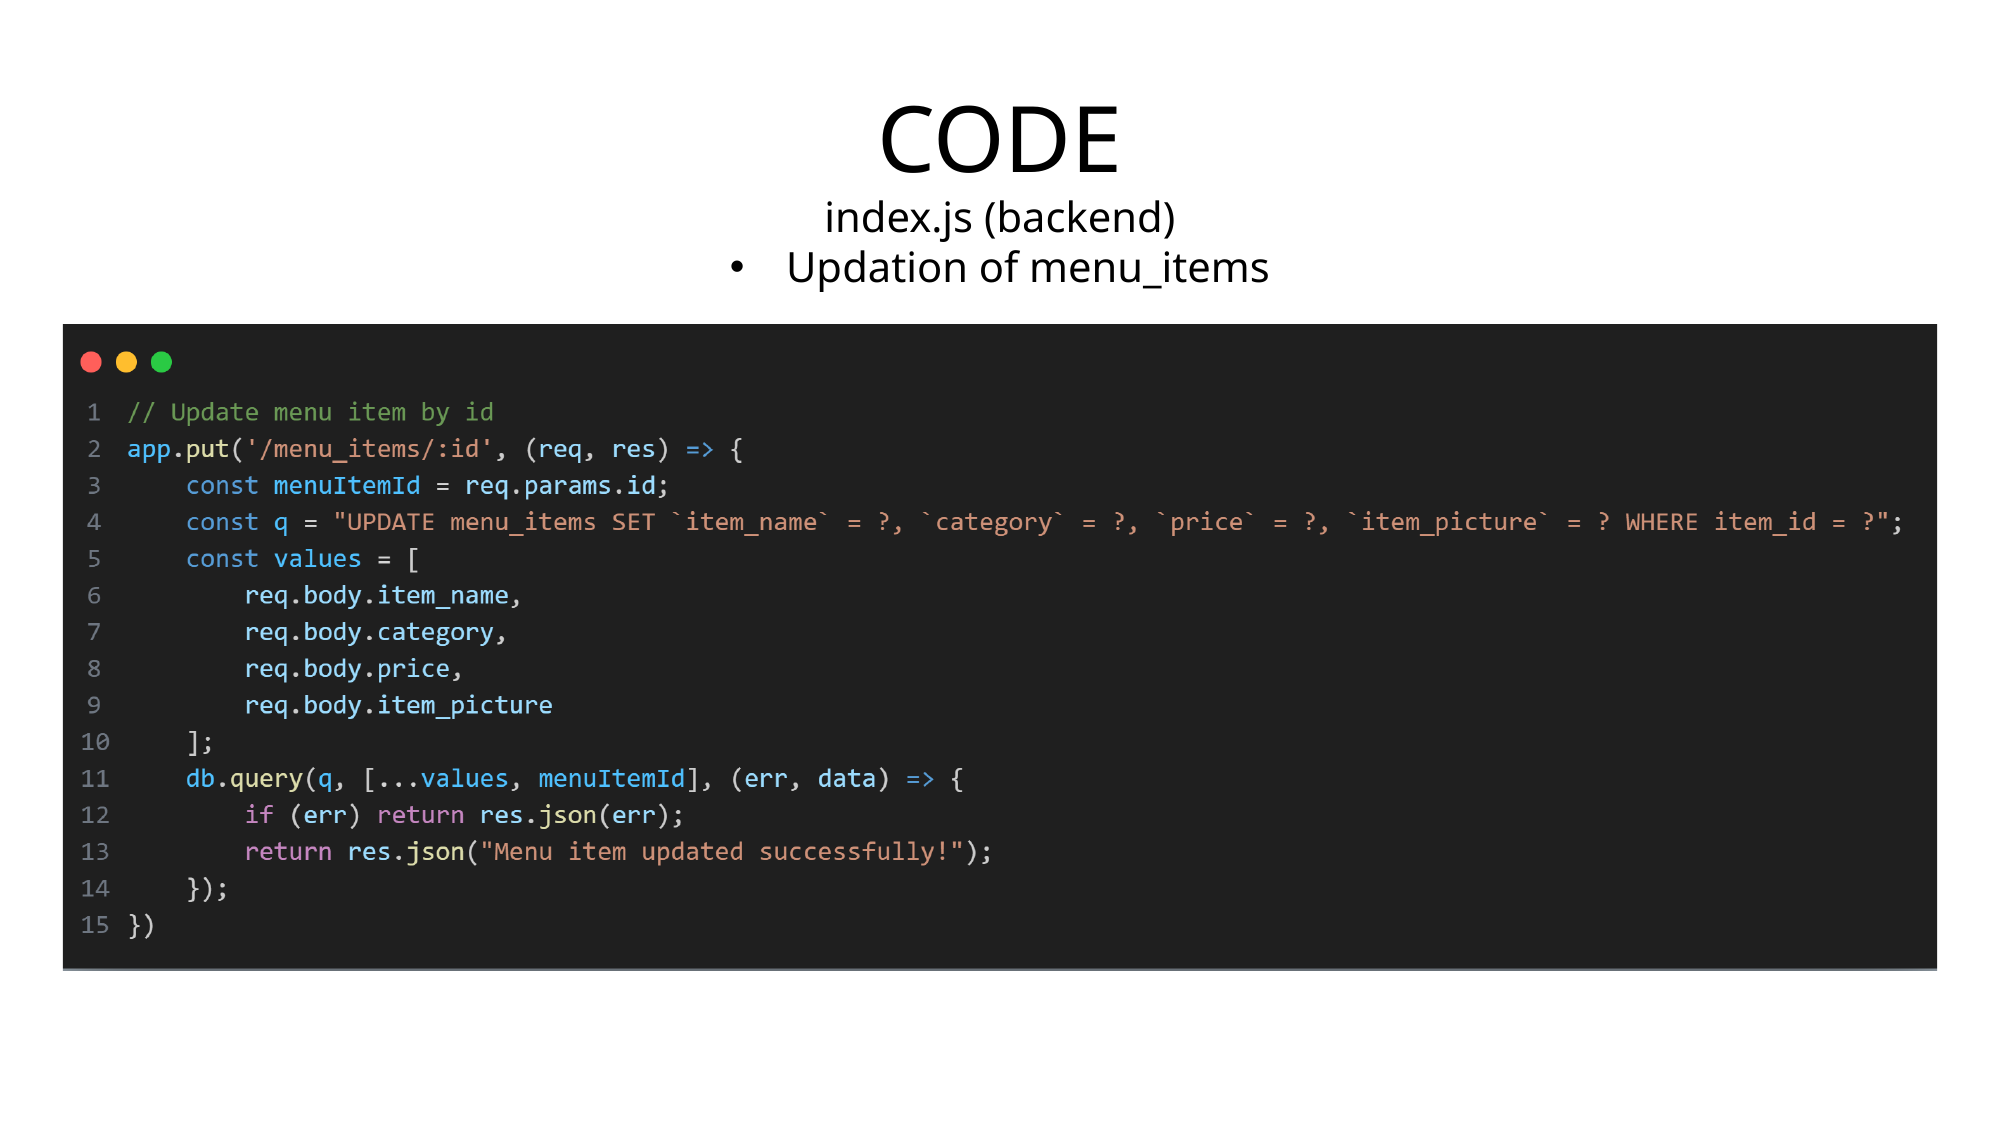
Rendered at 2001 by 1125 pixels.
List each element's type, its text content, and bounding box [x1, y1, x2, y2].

text_box CODE index.js (backend) Updation of menu_items [62, 73, 1938, 299]
picture [62, 324, 1938, 971]
